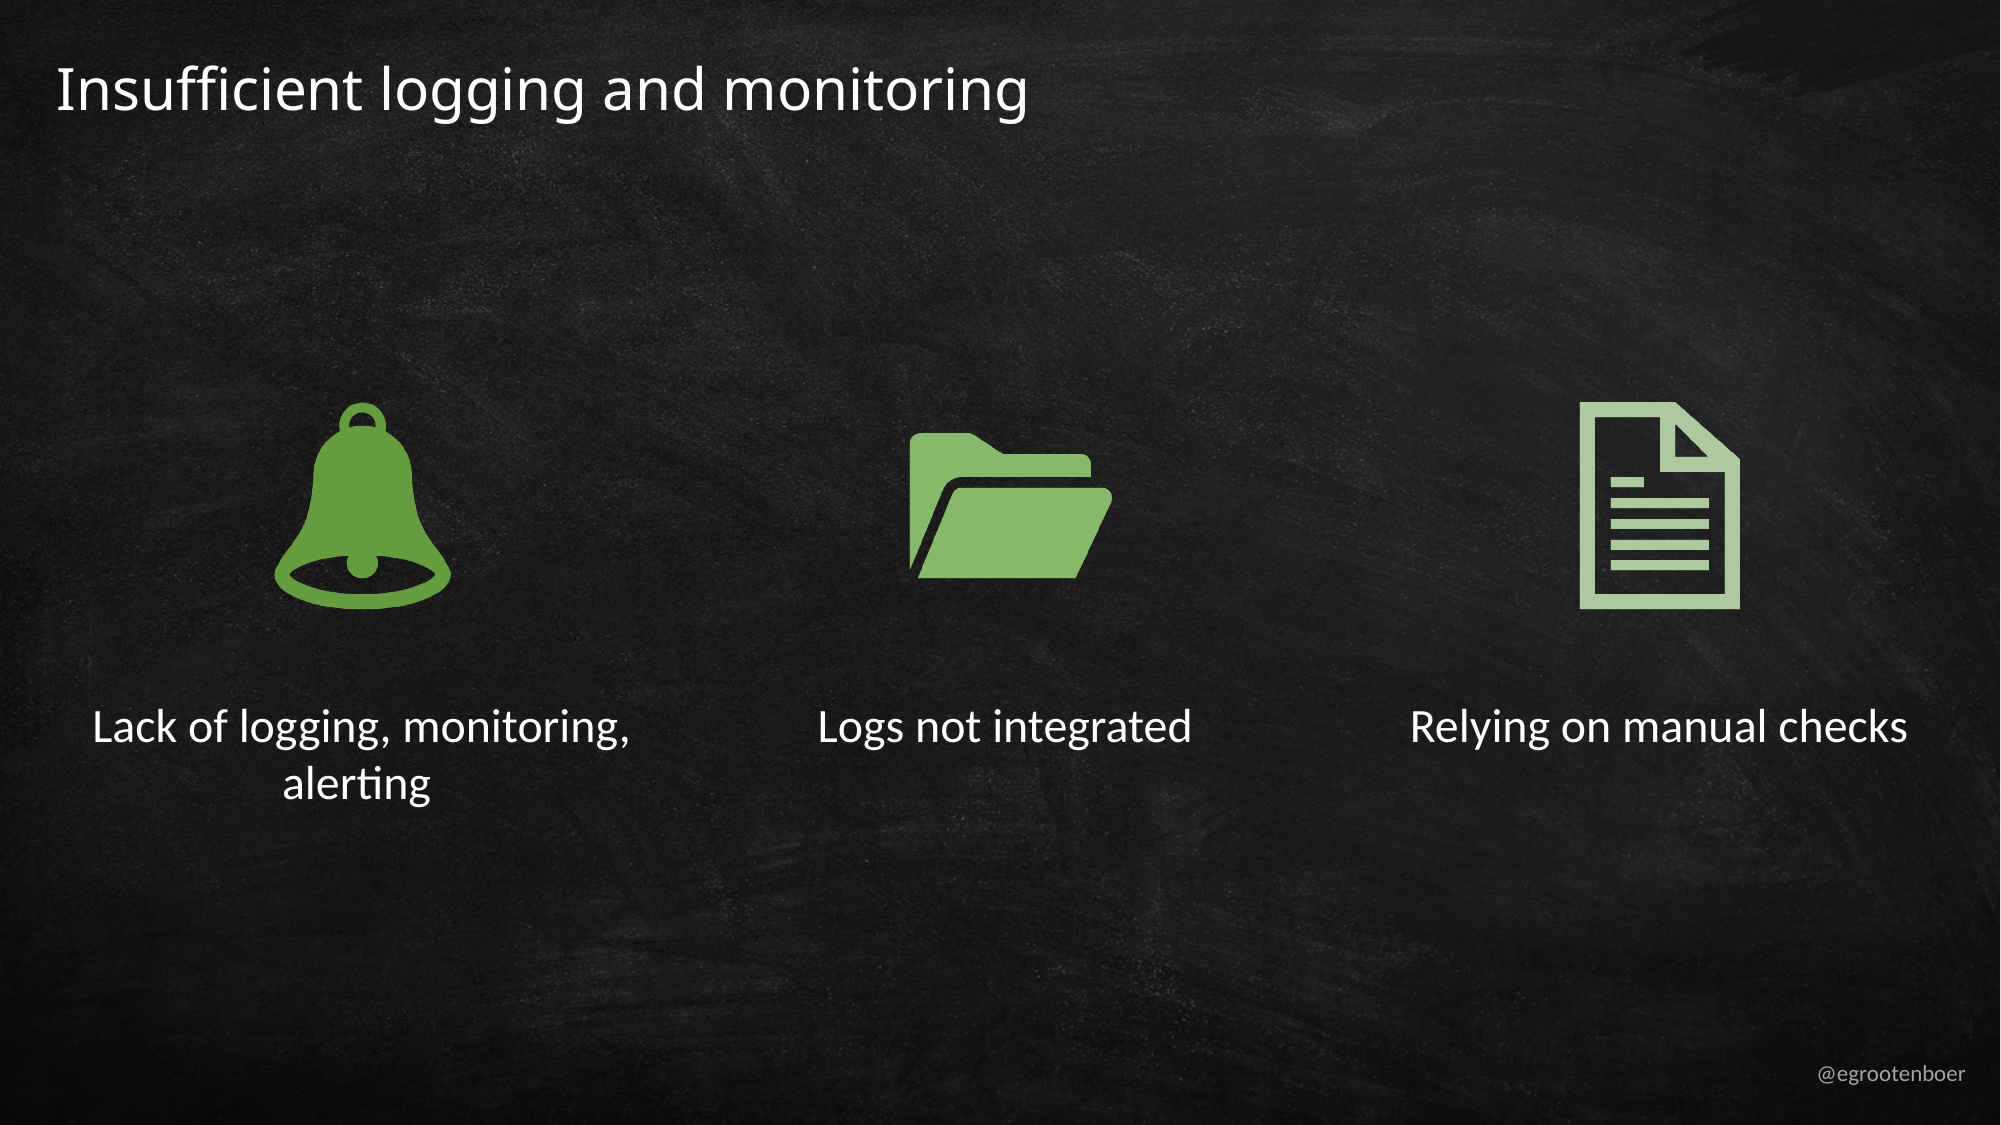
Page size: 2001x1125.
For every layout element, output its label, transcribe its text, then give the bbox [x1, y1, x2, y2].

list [41, 180, 1981, 1014]
picture [0, 0, 2001, 1125]
title Insufficient logging and monitoring [41, 12, 1981, 172]
